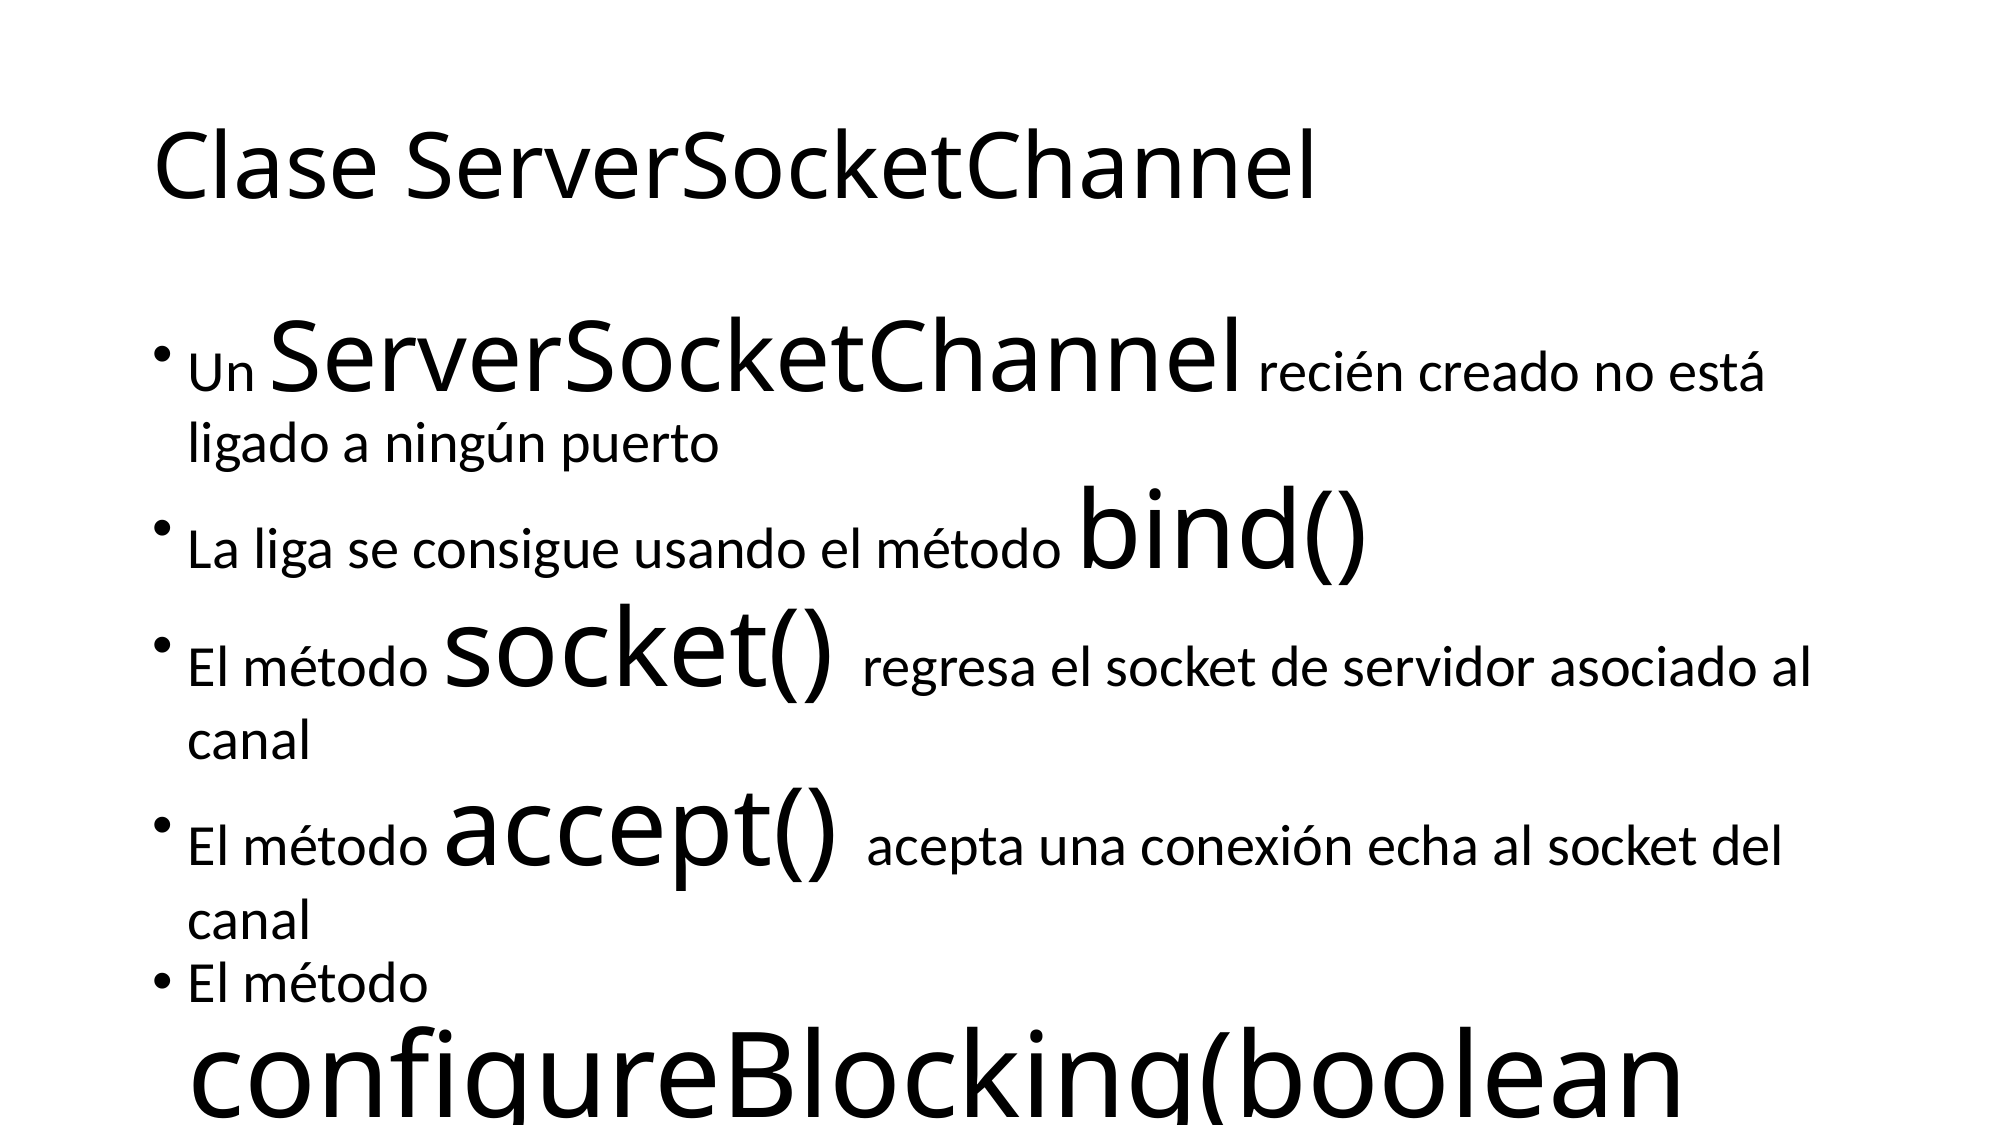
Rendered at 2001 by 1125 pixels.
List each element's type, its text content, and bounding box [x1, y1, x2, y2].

text_box Un ServerSocketChannel recién creado no está ligado a ningún puerto La liga se consigue usando el método bind() El método socket() regresa el socket de servidor asociado al canal El método accept() acepta una conexión echa al socket del canal El método configureBlocking(boolean bloqueo) estable si el canal se bloquea o no Si se configura sin bloque, el método accept() no bloqueará el programa en ejecución hasta que reciba una conexión [137, 299, 1863, 1013]
text_box Clase ServerSocketChannel [137, 59, 1863, 277]
